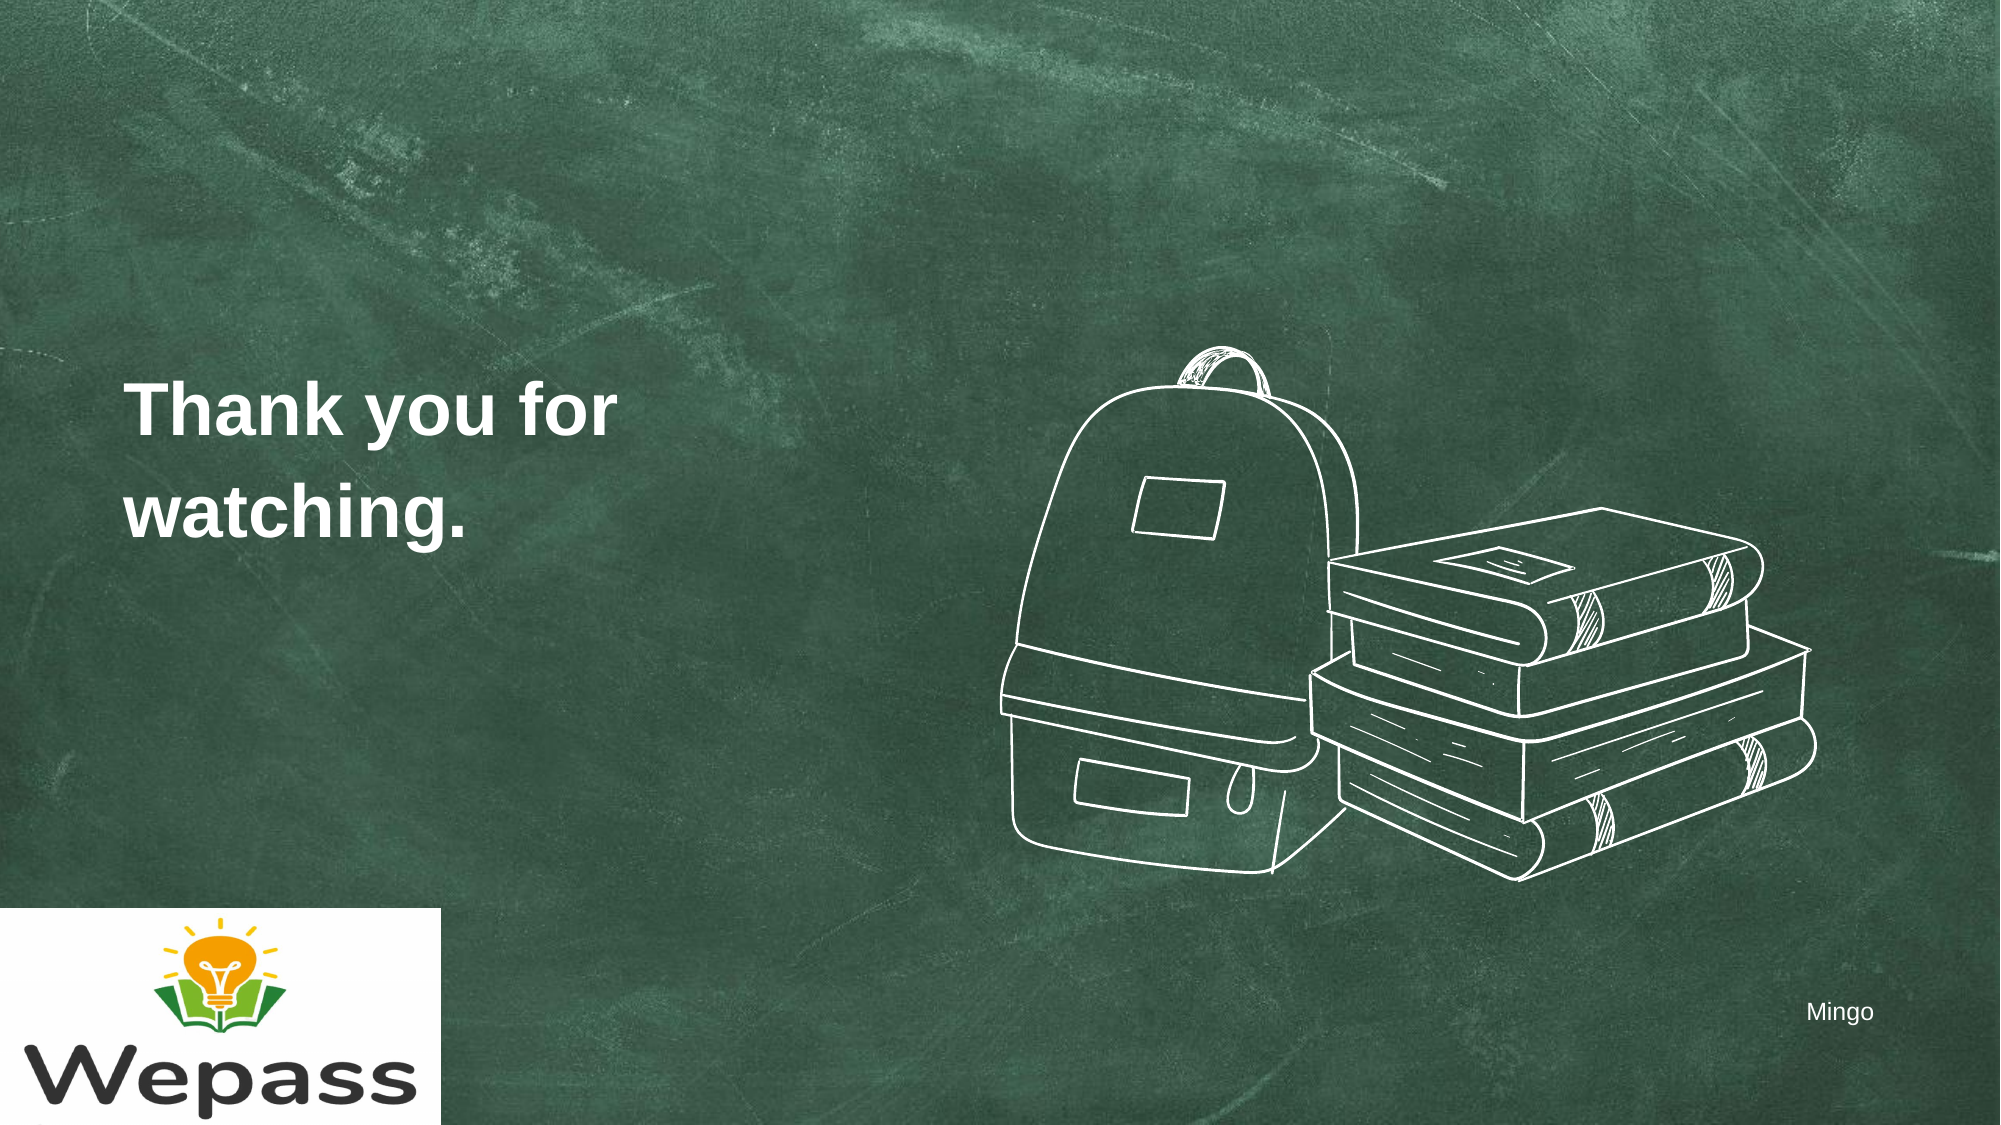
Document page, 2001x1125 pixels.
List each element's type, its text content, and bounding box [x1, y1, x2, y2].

list Mingo [1383, 988, 1890, 1038]
list Thank you for watching. [108, 291, 1890, 562]
picture [0, 0, 2000, 1125]
